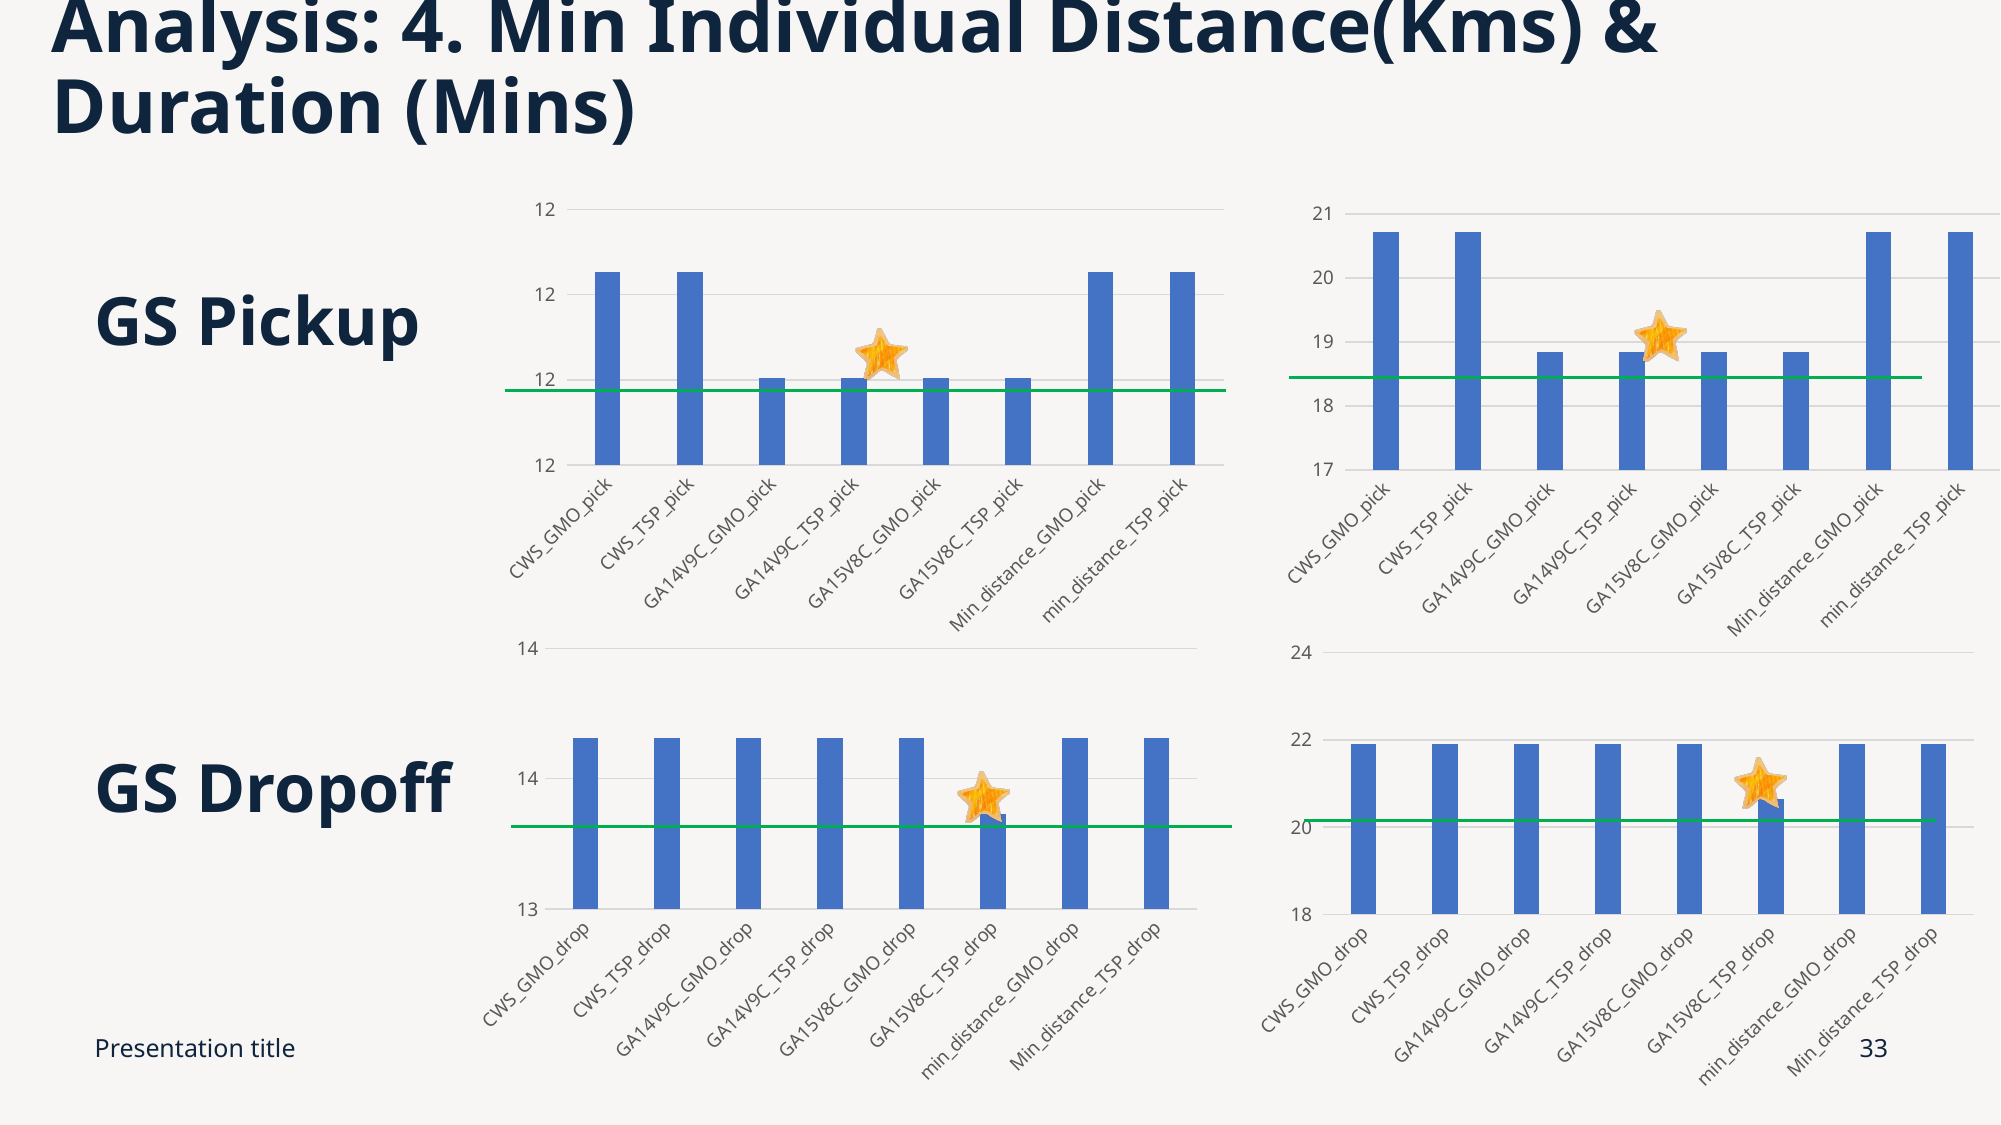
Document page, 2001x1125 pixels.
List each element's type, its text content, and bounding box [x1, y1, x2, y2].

picture [849, 322, 914, 386]
chart [460, 186, 2000, 1101]
picture [1728, 751, 1793, 815]
text_box Analysis: 4. Min Individual Distance(Kms) & Duration (Mins) [36, 0, 1996, 161]
picture [951, 765, 1016, 829]
text_box GS Dropoff [79, 699, 460, 883]
footer Presentation title [79, 1020, 460, 1080]
picture [1628, 304, 1693, 369]
text_box GS Pickup [79, 232, 486, 416]
